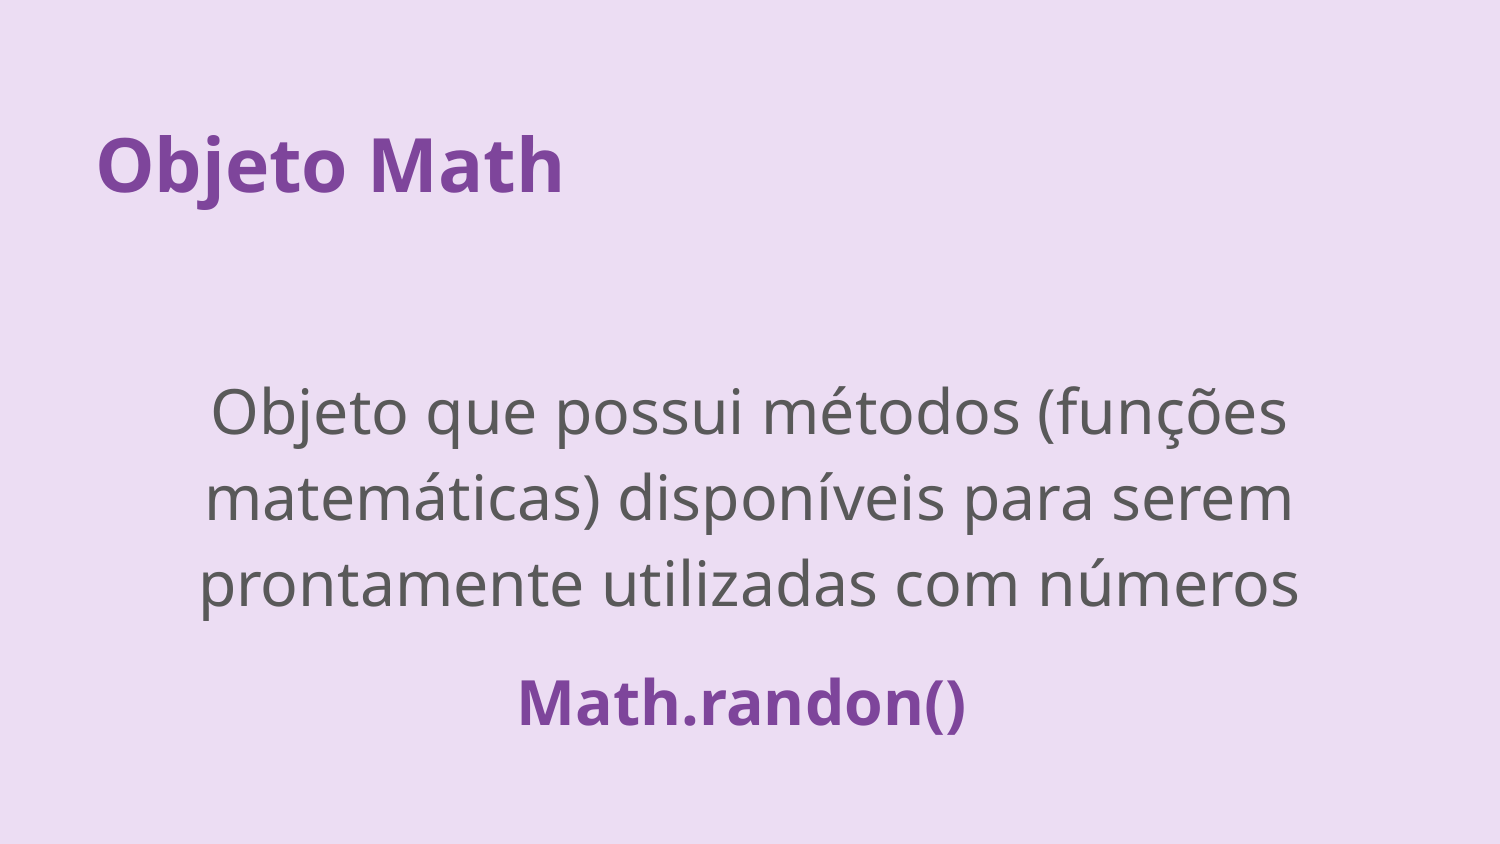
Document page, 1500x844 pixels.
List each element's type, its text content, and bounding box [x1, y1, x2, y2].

list Objeto Math Objeto que possui métodos (funções matemáticas) disponíveis para serem prontamente utilizadas com números Math.randon() [80, 89, 1420, 782]
